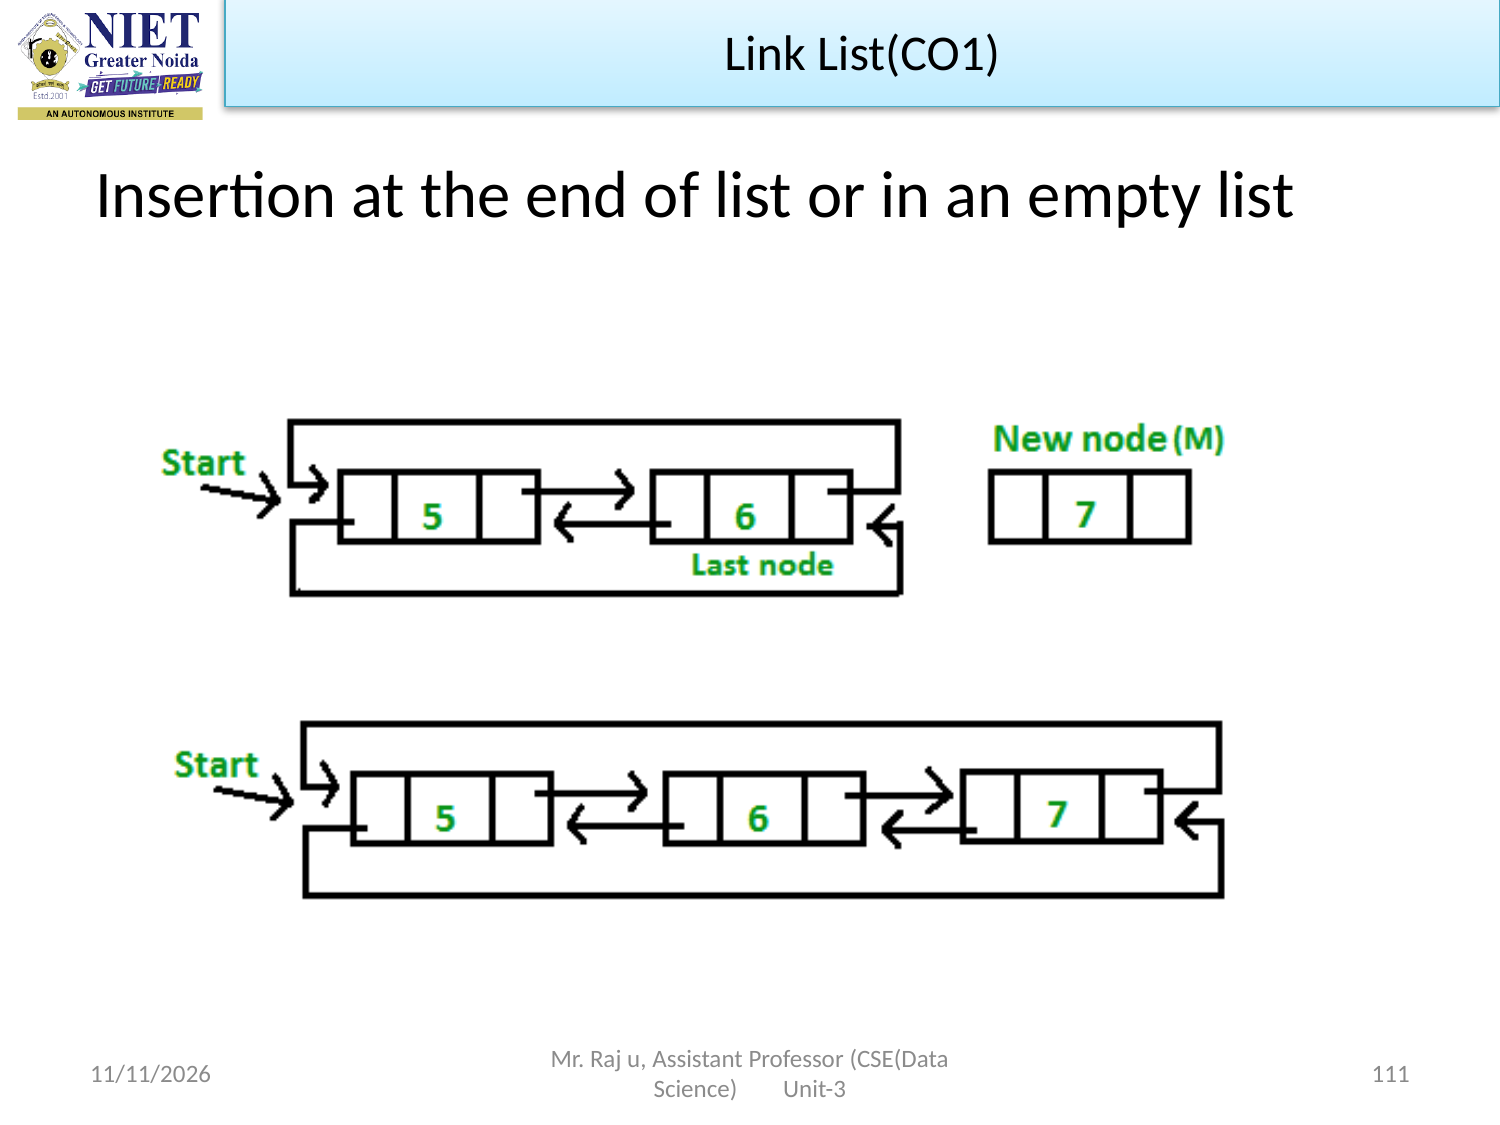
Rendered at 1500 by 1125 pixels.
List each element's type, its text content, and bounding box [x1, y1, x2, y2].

slide_number 111 [1074, 1042, 1425, 1103]
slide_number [75, 1042, 425, 1103]
picture [123, 326, 1353, 983]
picture [17, 13, 204, 120]
footer Mr. Raj u, Assistant Professor (CSE(Data Science) Unit-3 [512, 1042, 988, 1103]
list Insertion at the end of list or in an empty list [79, 142, 1404, 1065]
text_box Link List(CO1) [224, 0, 1500, 107]
